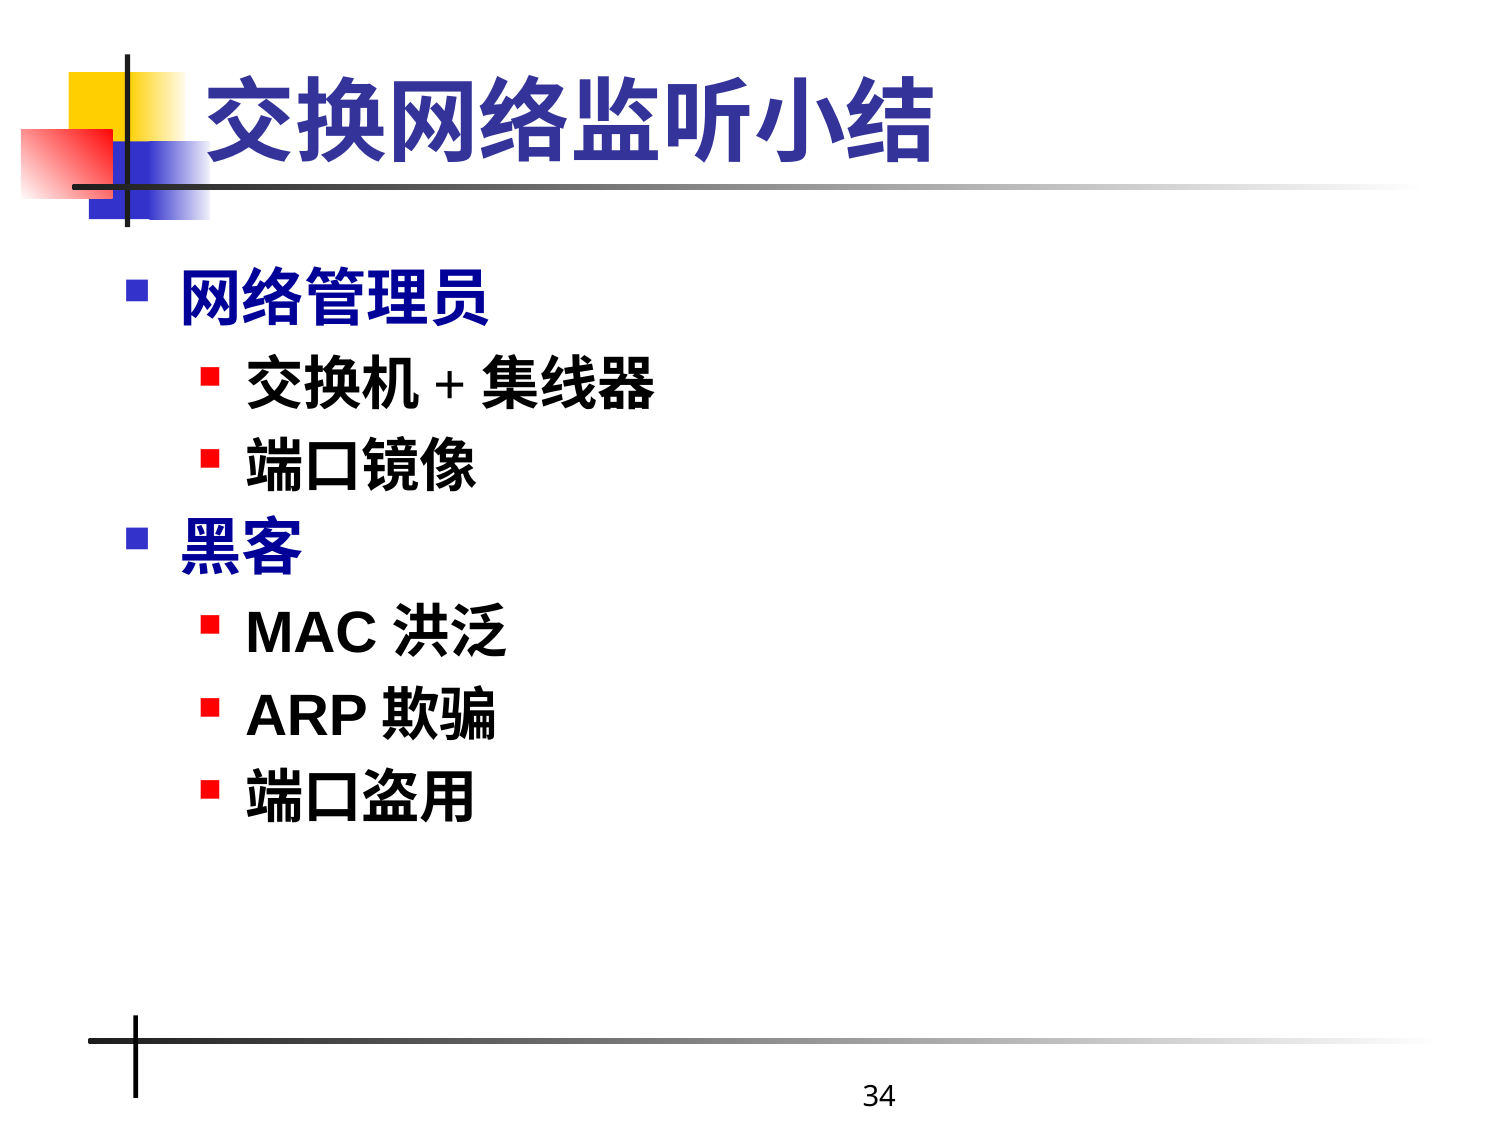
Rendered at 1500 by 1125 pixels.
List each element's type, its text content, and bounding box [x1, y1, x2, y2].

slide_number 34 [560, 1081, 912, 1125]
list 网络管理员 交换机+集线器 端口镜像 黑客 MAC洪泛 ARP欺骗 端口盗用 [107, 254, 1384, 931]
title 交换网络监听小结 [188, 23, 1468, 181]
